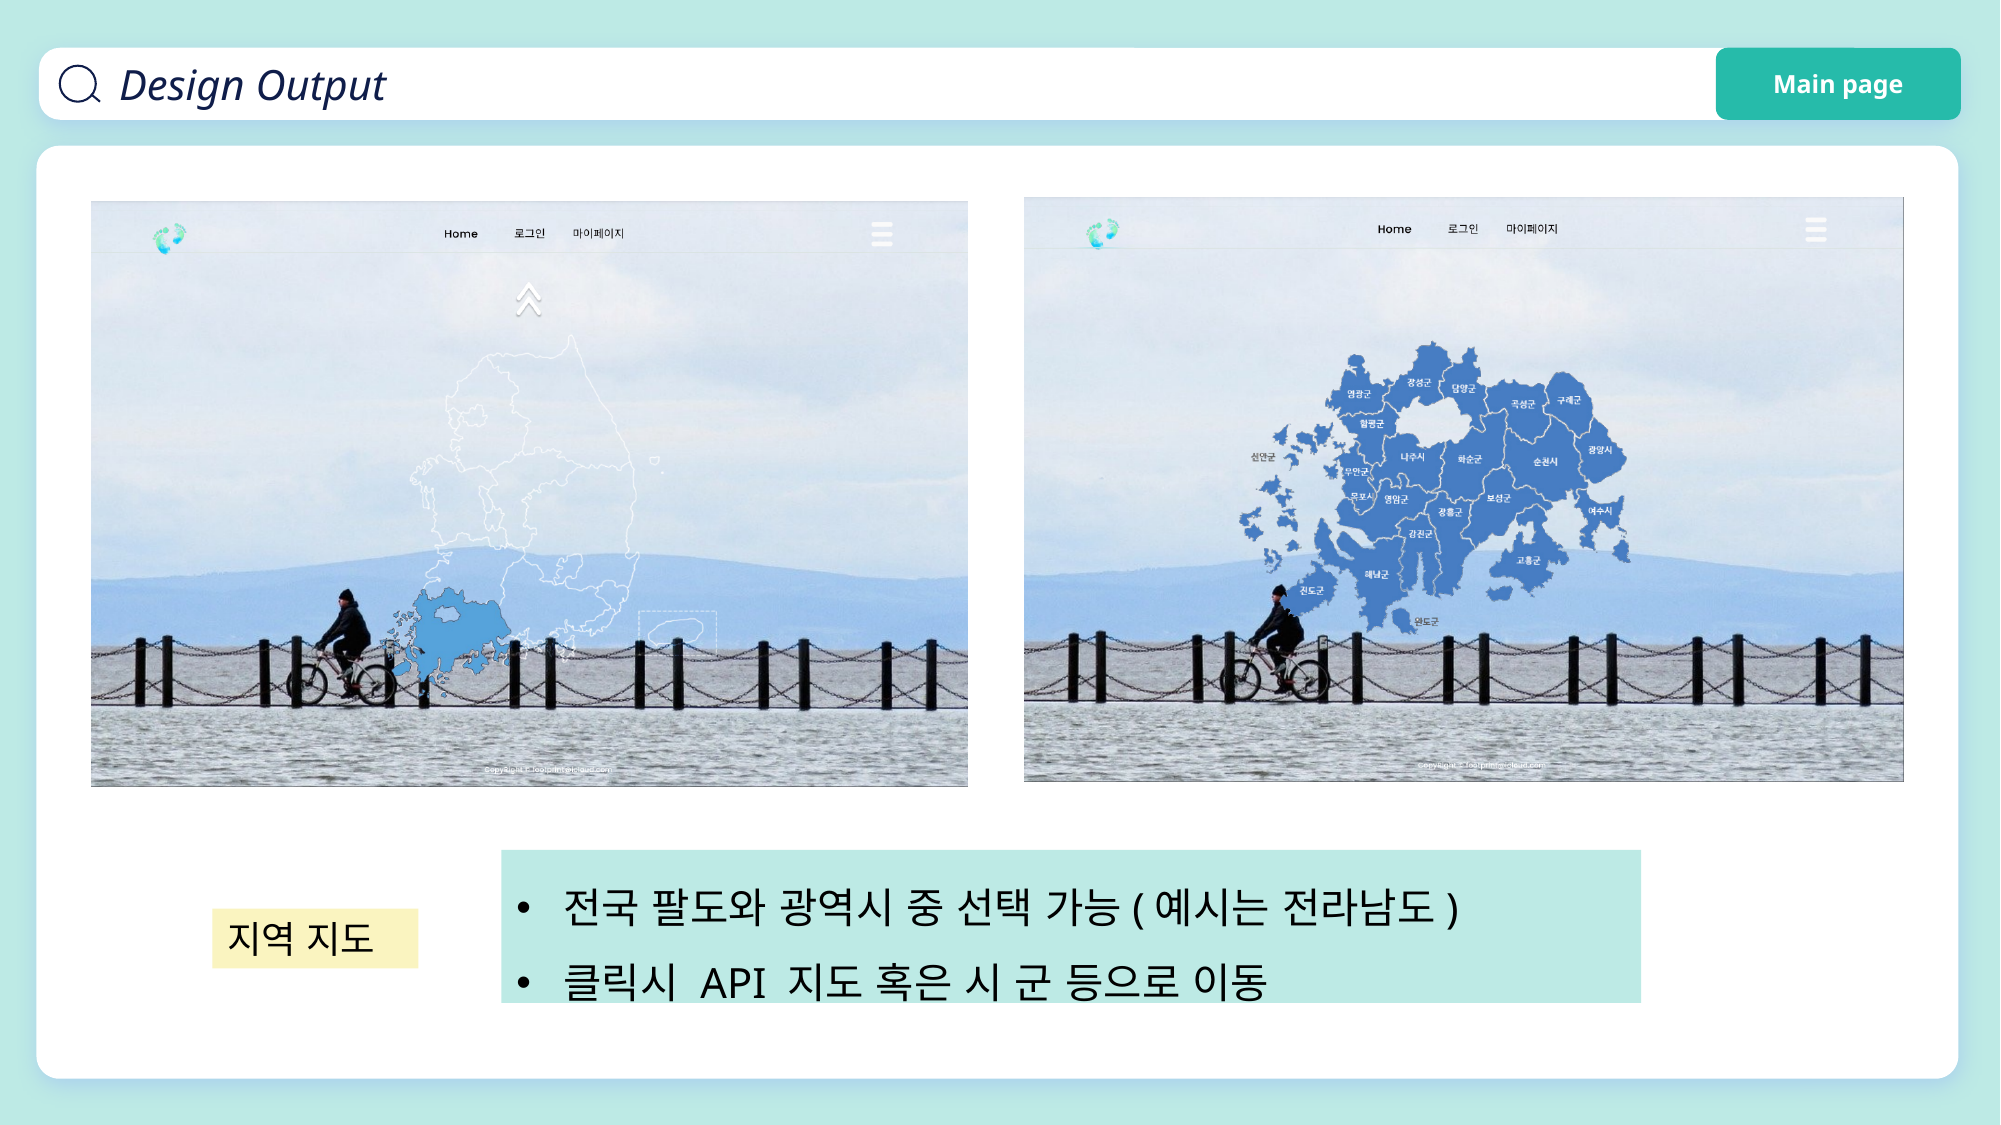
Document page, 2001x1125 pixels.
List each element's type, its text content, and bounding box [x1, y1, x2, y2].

text_box 전국 팔도와 광역시 중 선택 가능(예시는 전라남도) 클릭시 API 지도 혹은 시 군 등으로 이동 [501, 849, 1642, 1003]
picture [91, 201, 968, 787]
text_box 지역 지도 [212, 908, 419, 969]
picture [1024, 197, 1904, 782]
text_box Design Output [37, 46, 1725, 121]
text_box [35, 144, 1960, 1080]
text_box Main page [1714, 46, 1962, 121]
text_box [59, 65, 101, 102]
